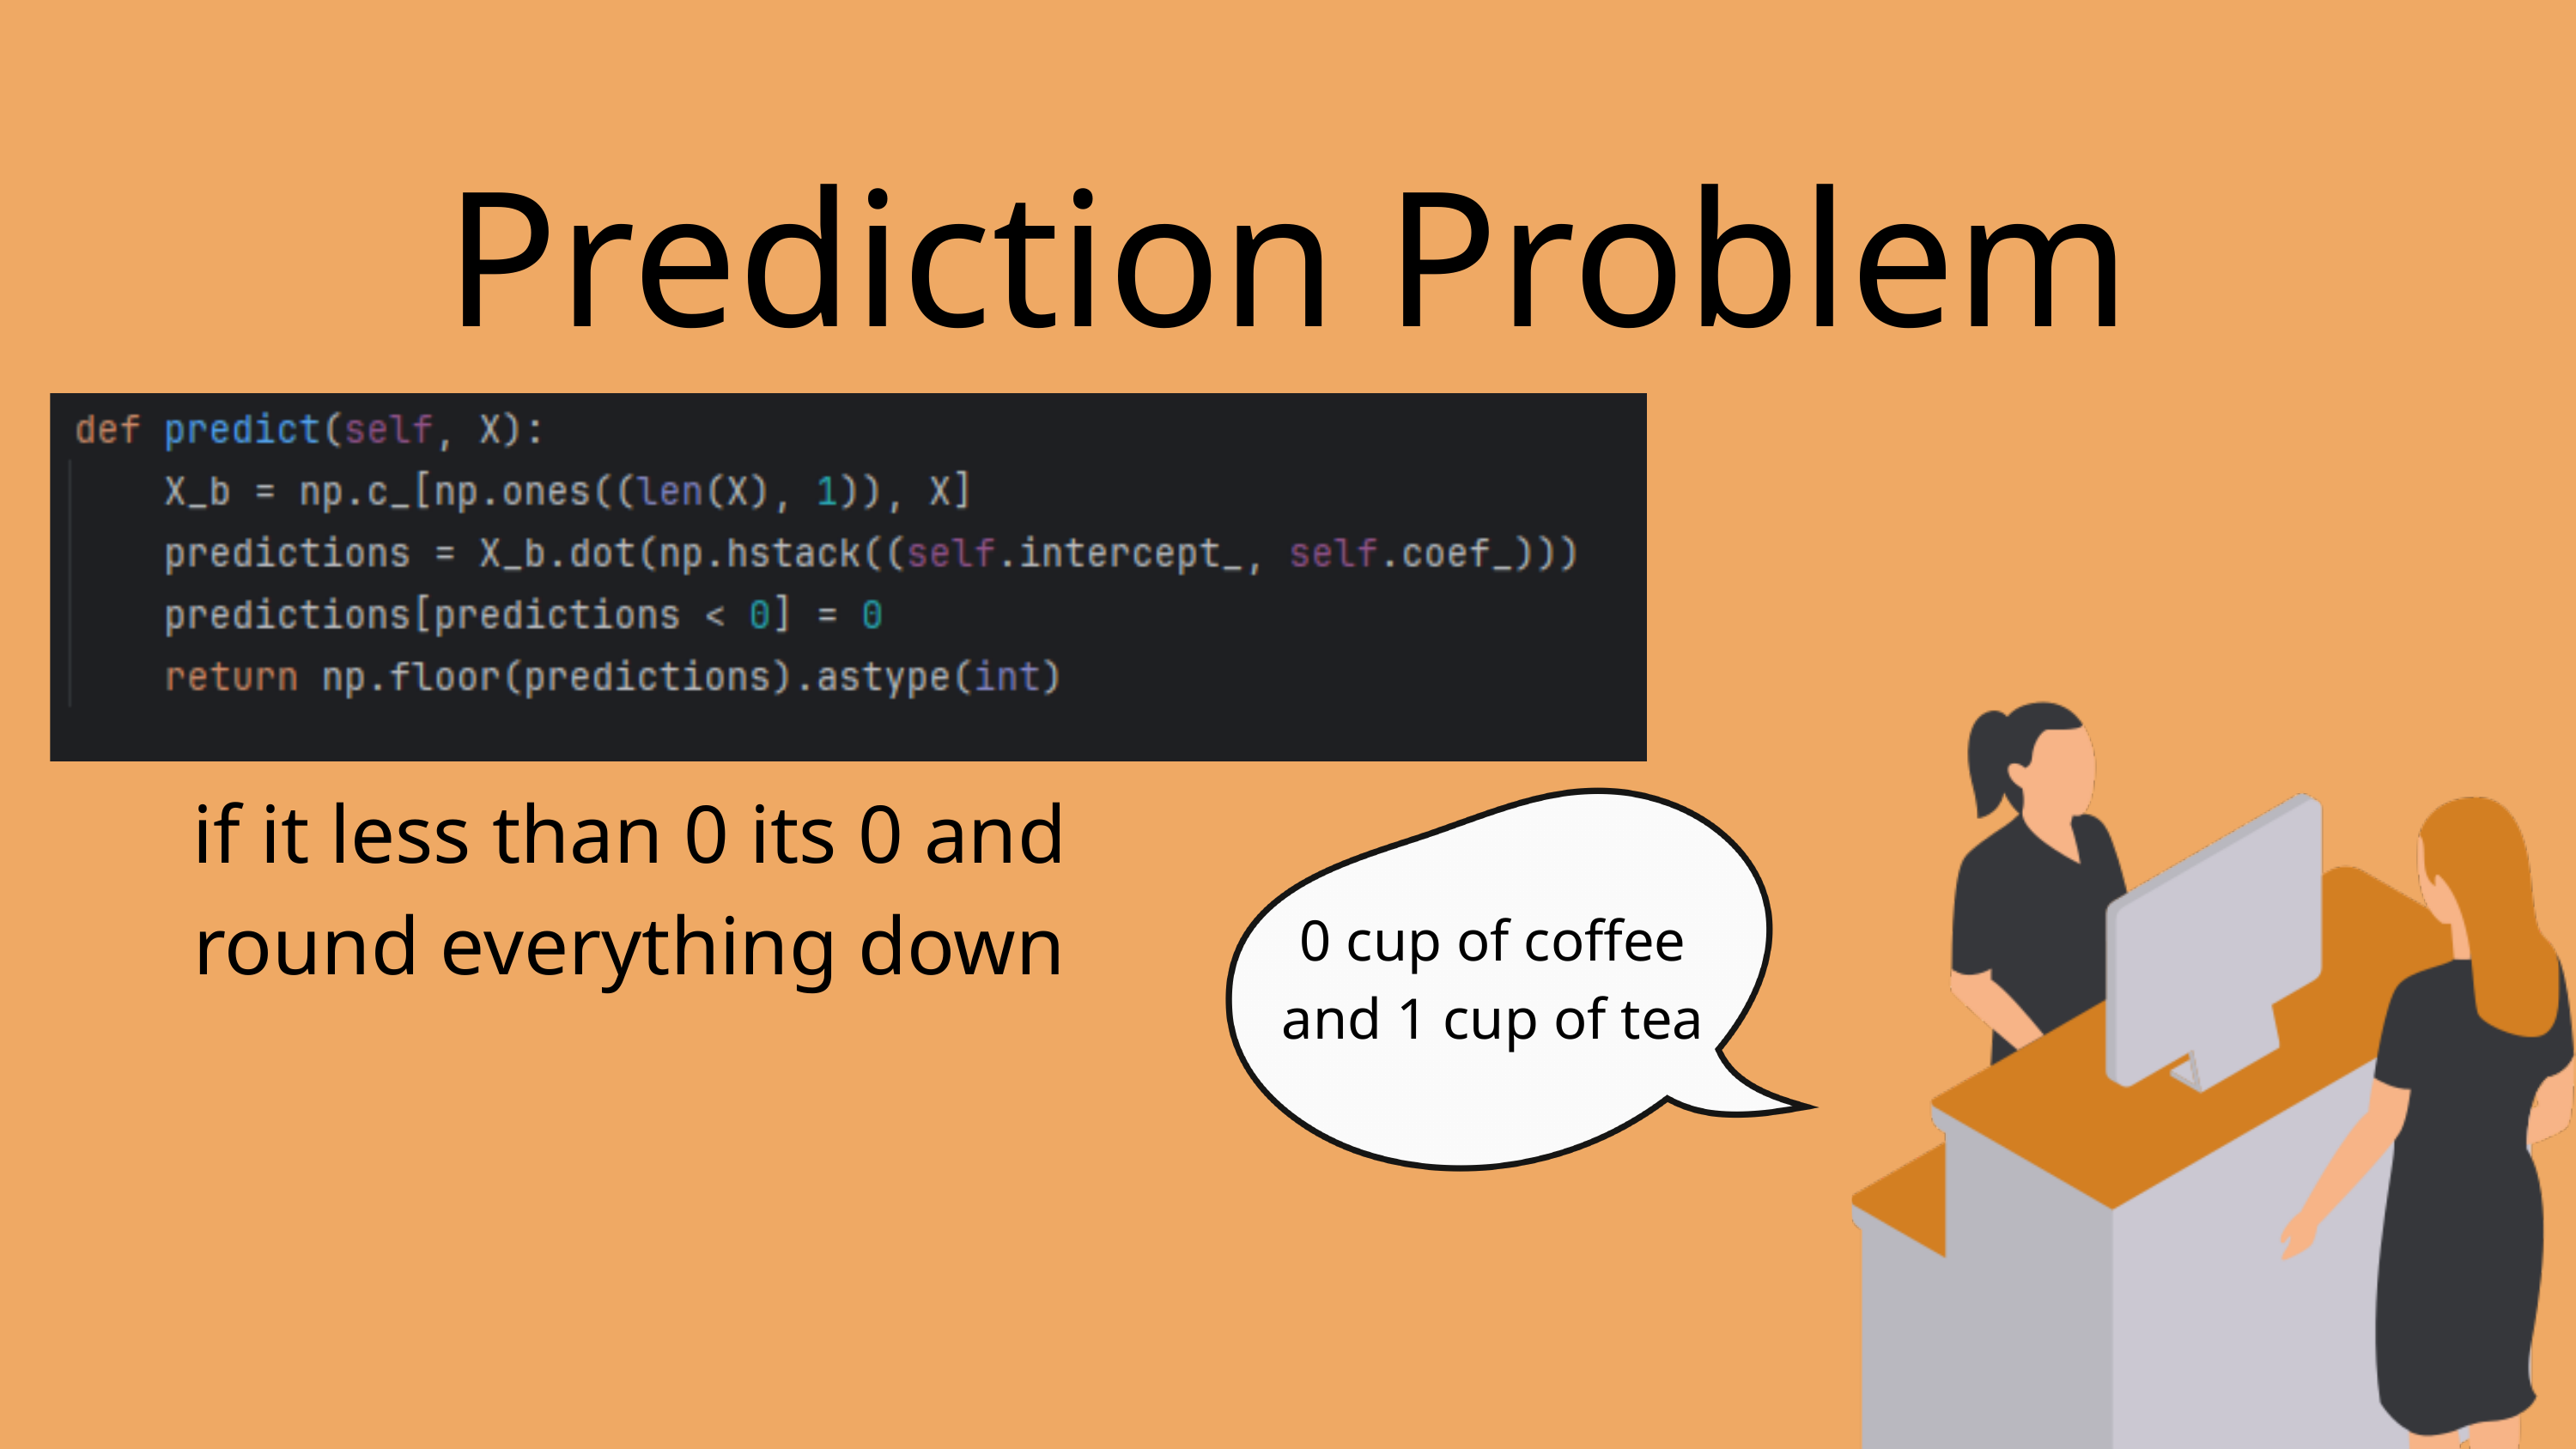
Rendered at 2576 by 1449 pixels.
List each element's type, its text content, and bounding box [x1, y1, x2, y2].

text_box Prediction Problem [441, 101, 2135, 365]
text_box if it less than 0 its 0 and round everything down [71, 767, 1188, 991]
text_box 0 cup of coffee and 1 cup of tea [1244, 894, 1741, 1051]
text_box [1220, 770, 1820, 1187]
text_box [1851, 696, 2576, 1449]
text_box [50, 393, 1647, 761]
